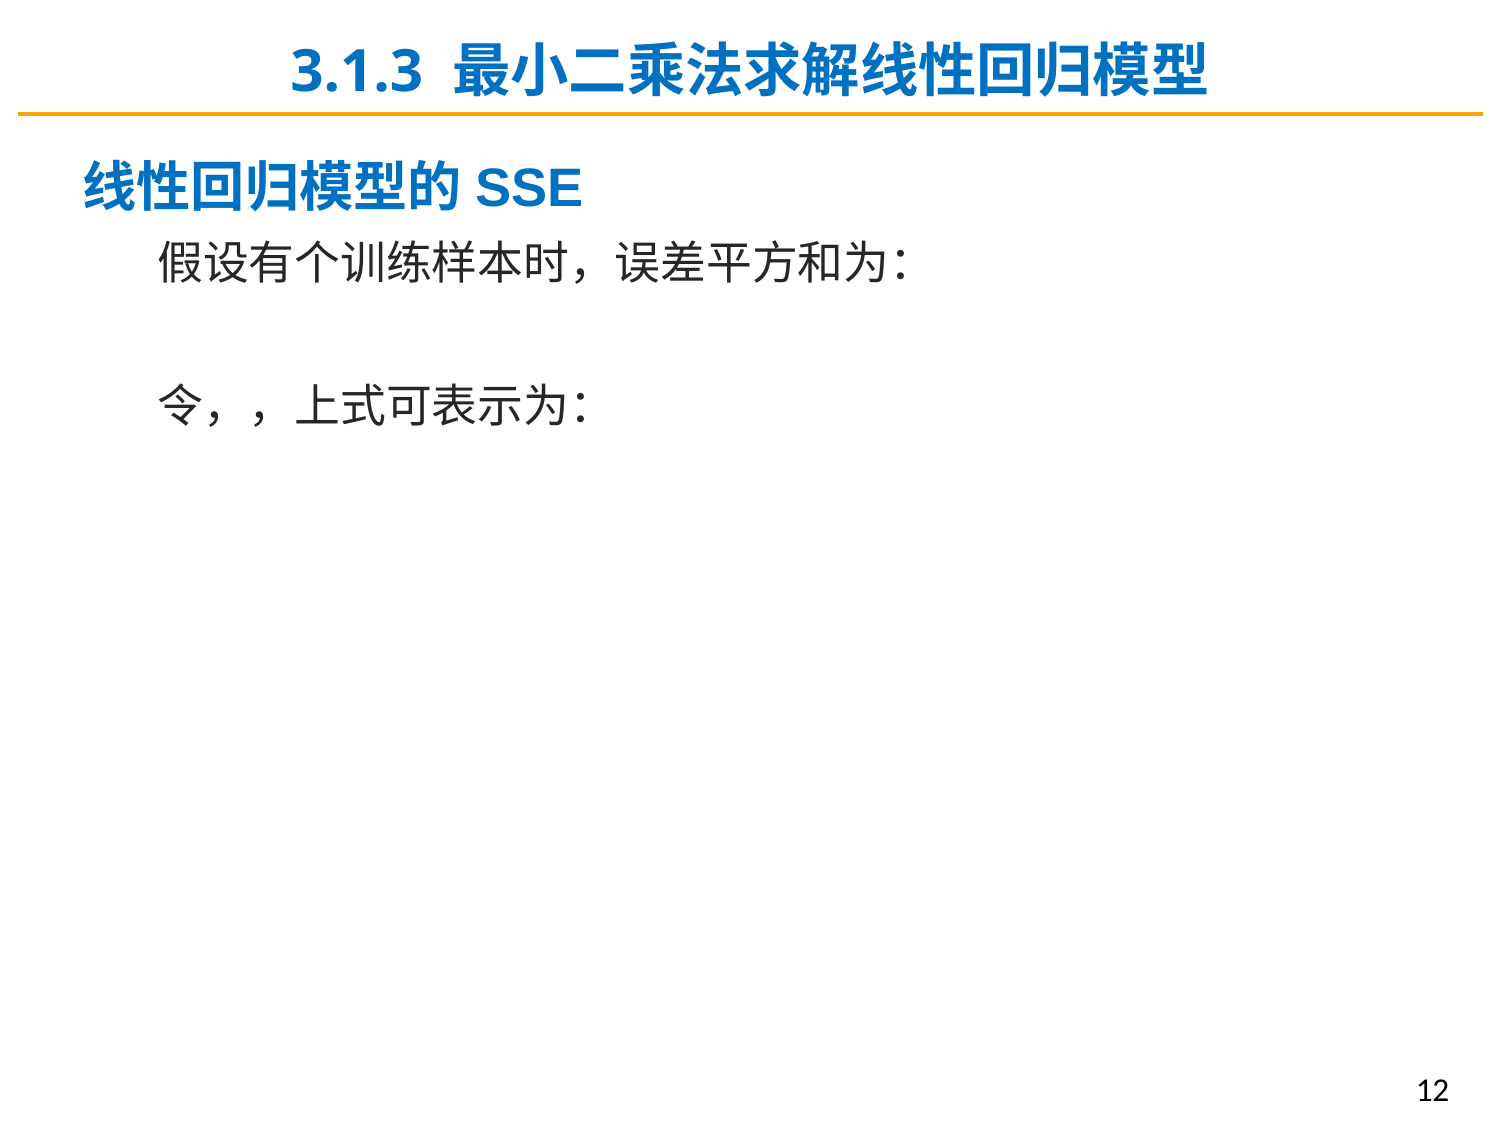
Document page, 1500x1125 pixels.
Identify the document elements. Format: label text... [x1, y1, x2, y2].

text_box 3.1.3 最小二乘法求解线性回归模型 [0, 25, 1500, 111]
text_box 12 [1114, 1060, 1465, 1106]
